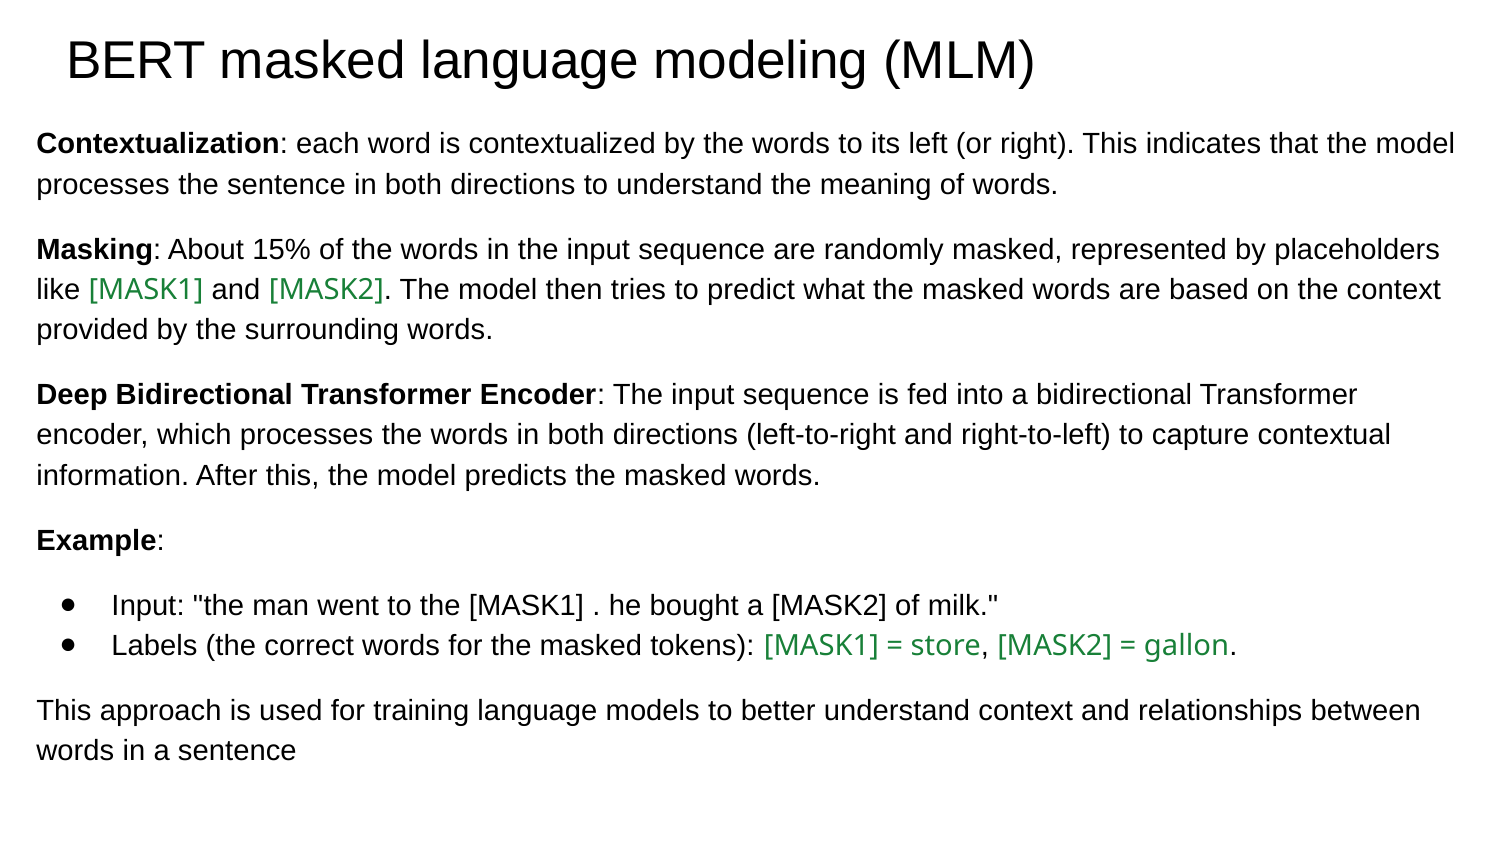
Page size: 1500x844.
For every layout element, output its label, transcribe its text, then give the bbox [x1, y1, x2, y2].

title BERT masked language modeling (MLM) [51, 10, 1449, 104]
list Contextualization: each word is contextualized by the words to its left (or right). This indicates that the model processes the sentence in both directions to understand the meaning of words. Masking: About 15% of the words in the input sequence are randomly masked, represented by placeholders like [MASK1] and [MASK2]. The model then tries to predict what the masked words are based on the context provided by the surrounding words. Deep Bidirectional Transformer Encoder: The input sequence is fed into a bidirectional Transformer encoder, which processes the words in both directions (left-to-right and right-to-left) to capture contextual information. After this, the model predicts the masked words. Example: Input: "the man went to the [MASK1] . he bought a [MASK2] of milk." Labels (the correct words for the masked tokens): [MASK1] = store, [MASK2] = gallon. This approach is used for training language models to better understand context and relationships between words in a sentence [21, 104, 1478, 780]
